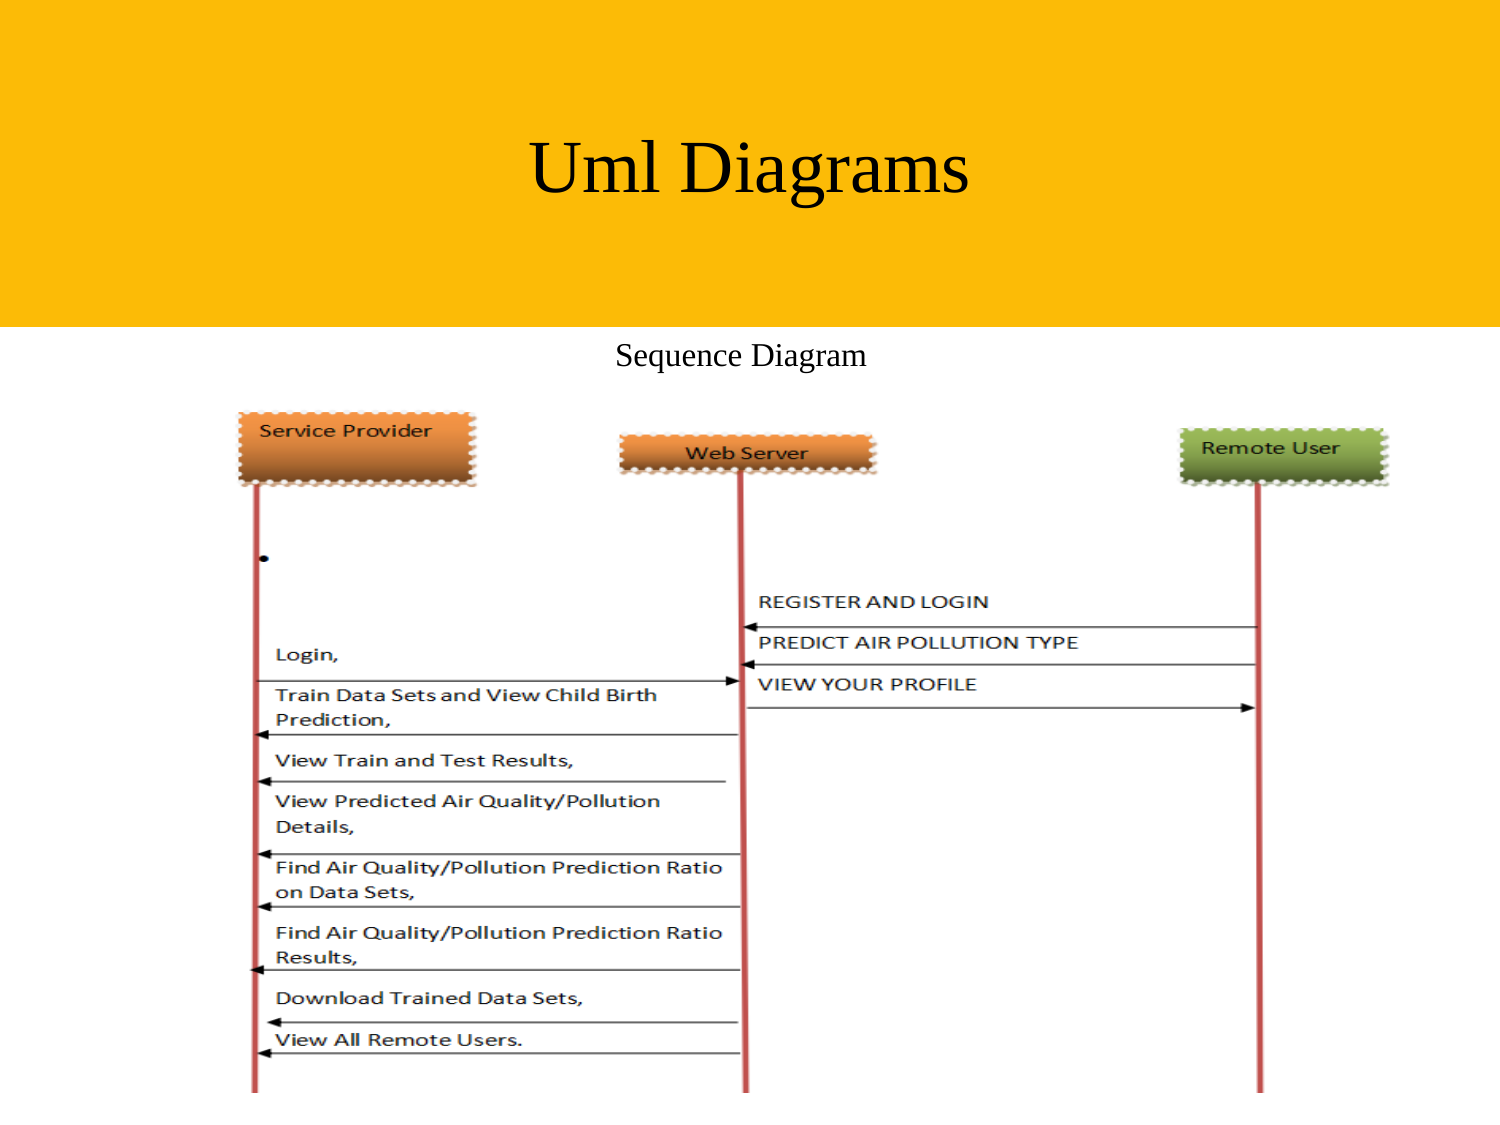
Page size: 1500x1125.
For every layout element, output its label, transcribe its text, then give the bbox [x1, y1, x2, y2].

text_box Uml Diagrams [0, 0, 1500, 327]
list Sequence Diagram [0, 325, 1498, 1125]
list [80, 380, 1437, 1093]
